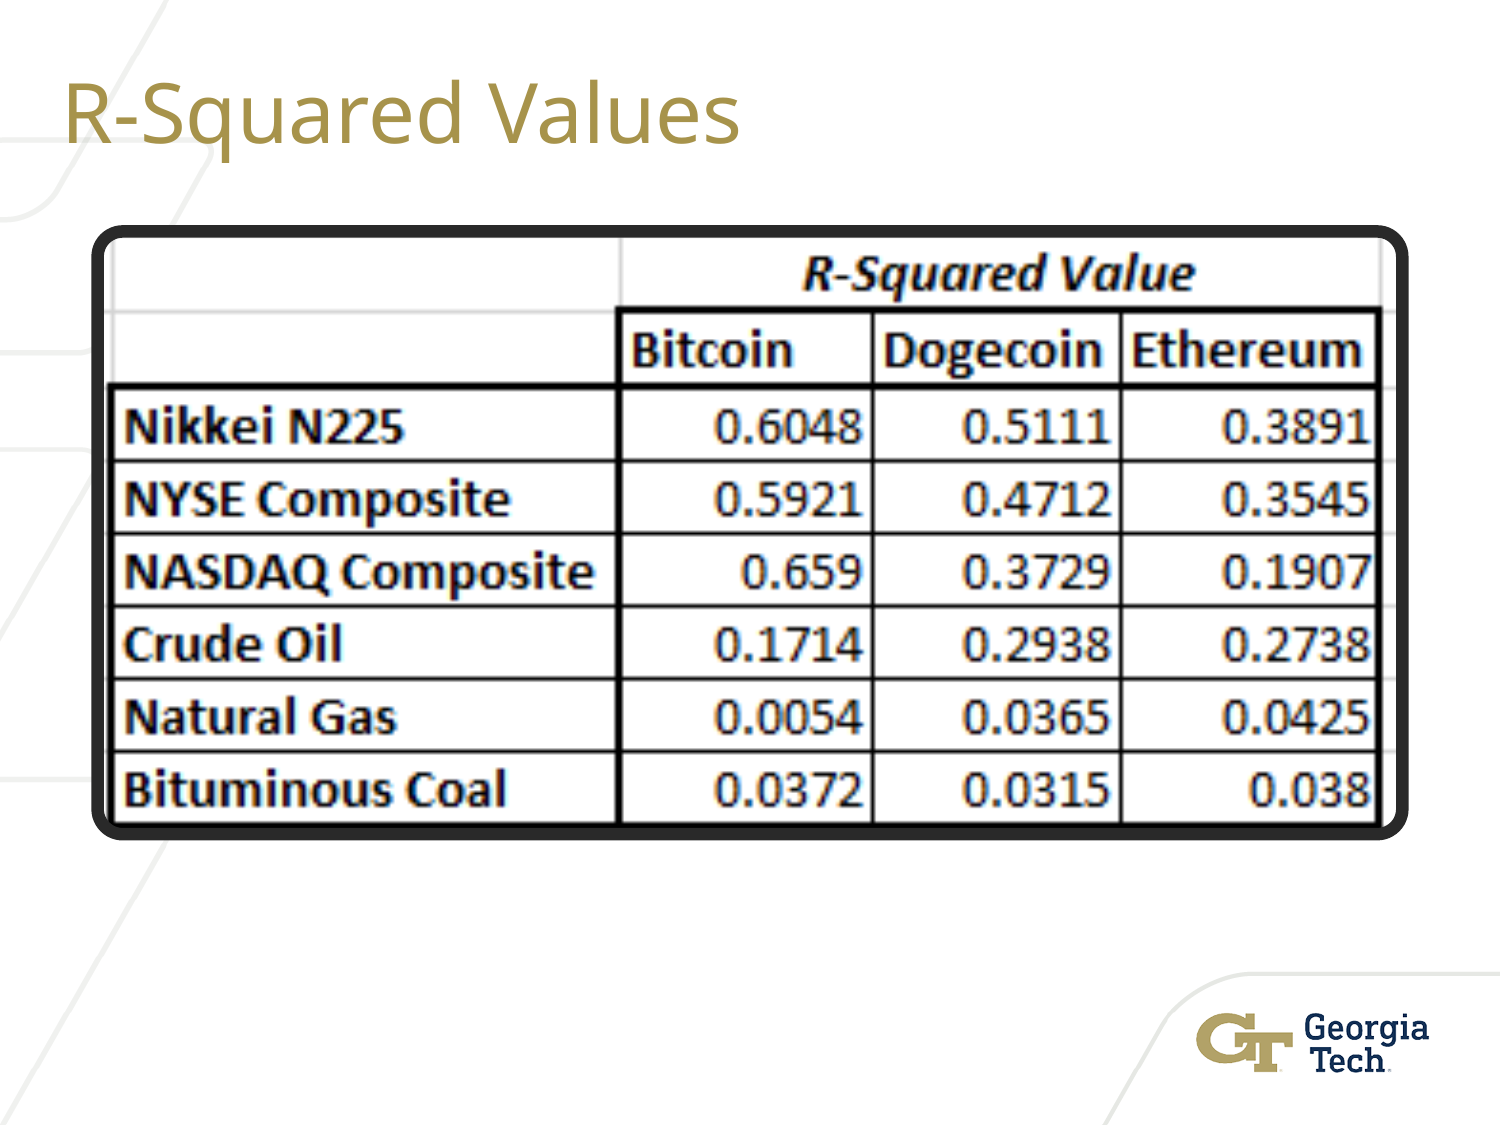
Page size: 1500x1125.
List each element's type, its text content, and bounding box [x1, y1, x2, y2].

title R-Squared Values [46, 32, 803, 200]
picture [0, 0, 1500, 1125]
